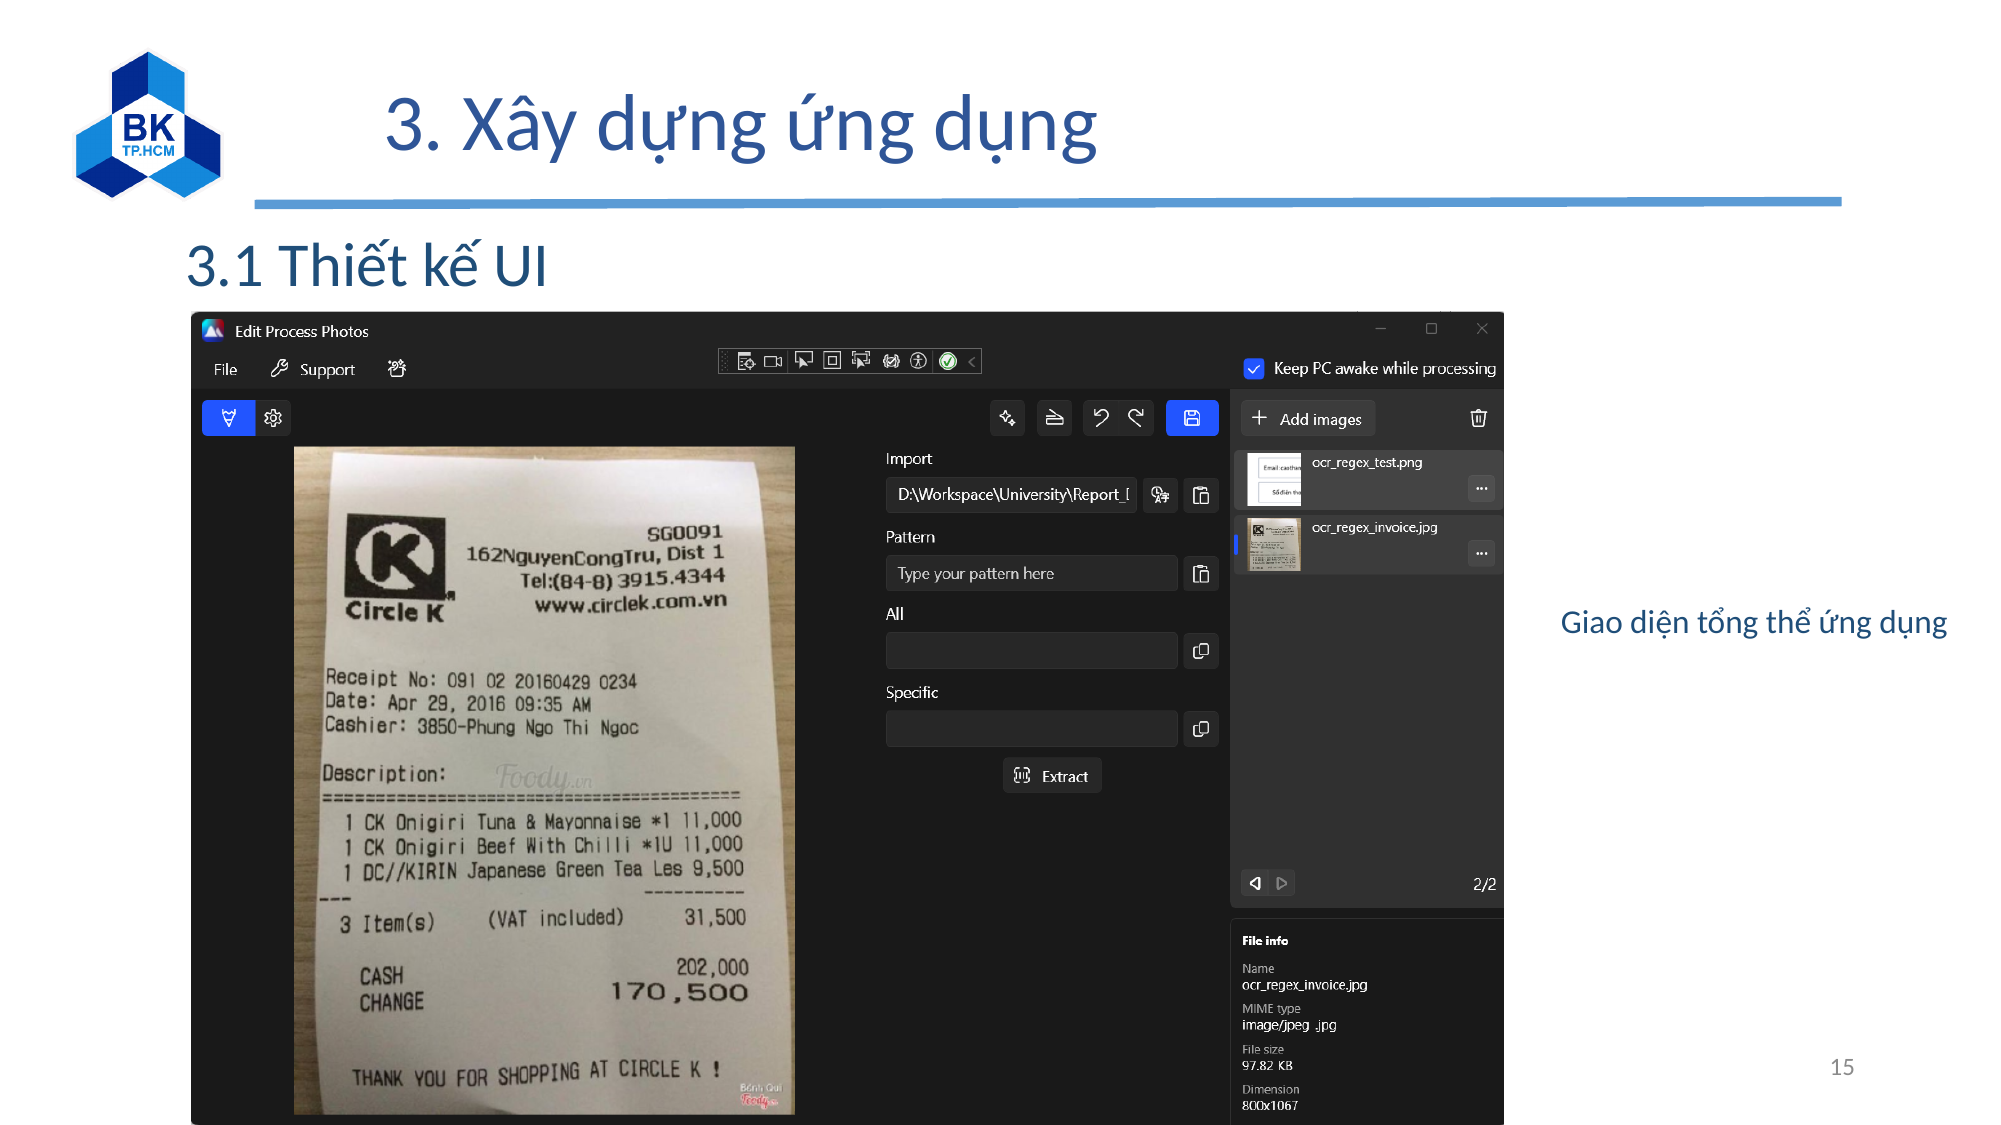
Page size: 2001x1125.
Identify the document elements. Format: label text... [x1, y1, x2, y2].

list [72, 47, 225, 202]
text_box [254, 201, 1842, 205]
slide_number 15 [1504, 1035, 1871, 1096]
text_box Giao diện tổng thể ứng dụng [1546, 592, 1973, 648]
text_box 3.1 Thiết kế UI [170, 216, 571, 307]
picture [191, 311, 1504, 1125]
title 3. Xây dựng ứng dụng [368, 72, 1890, 176]
